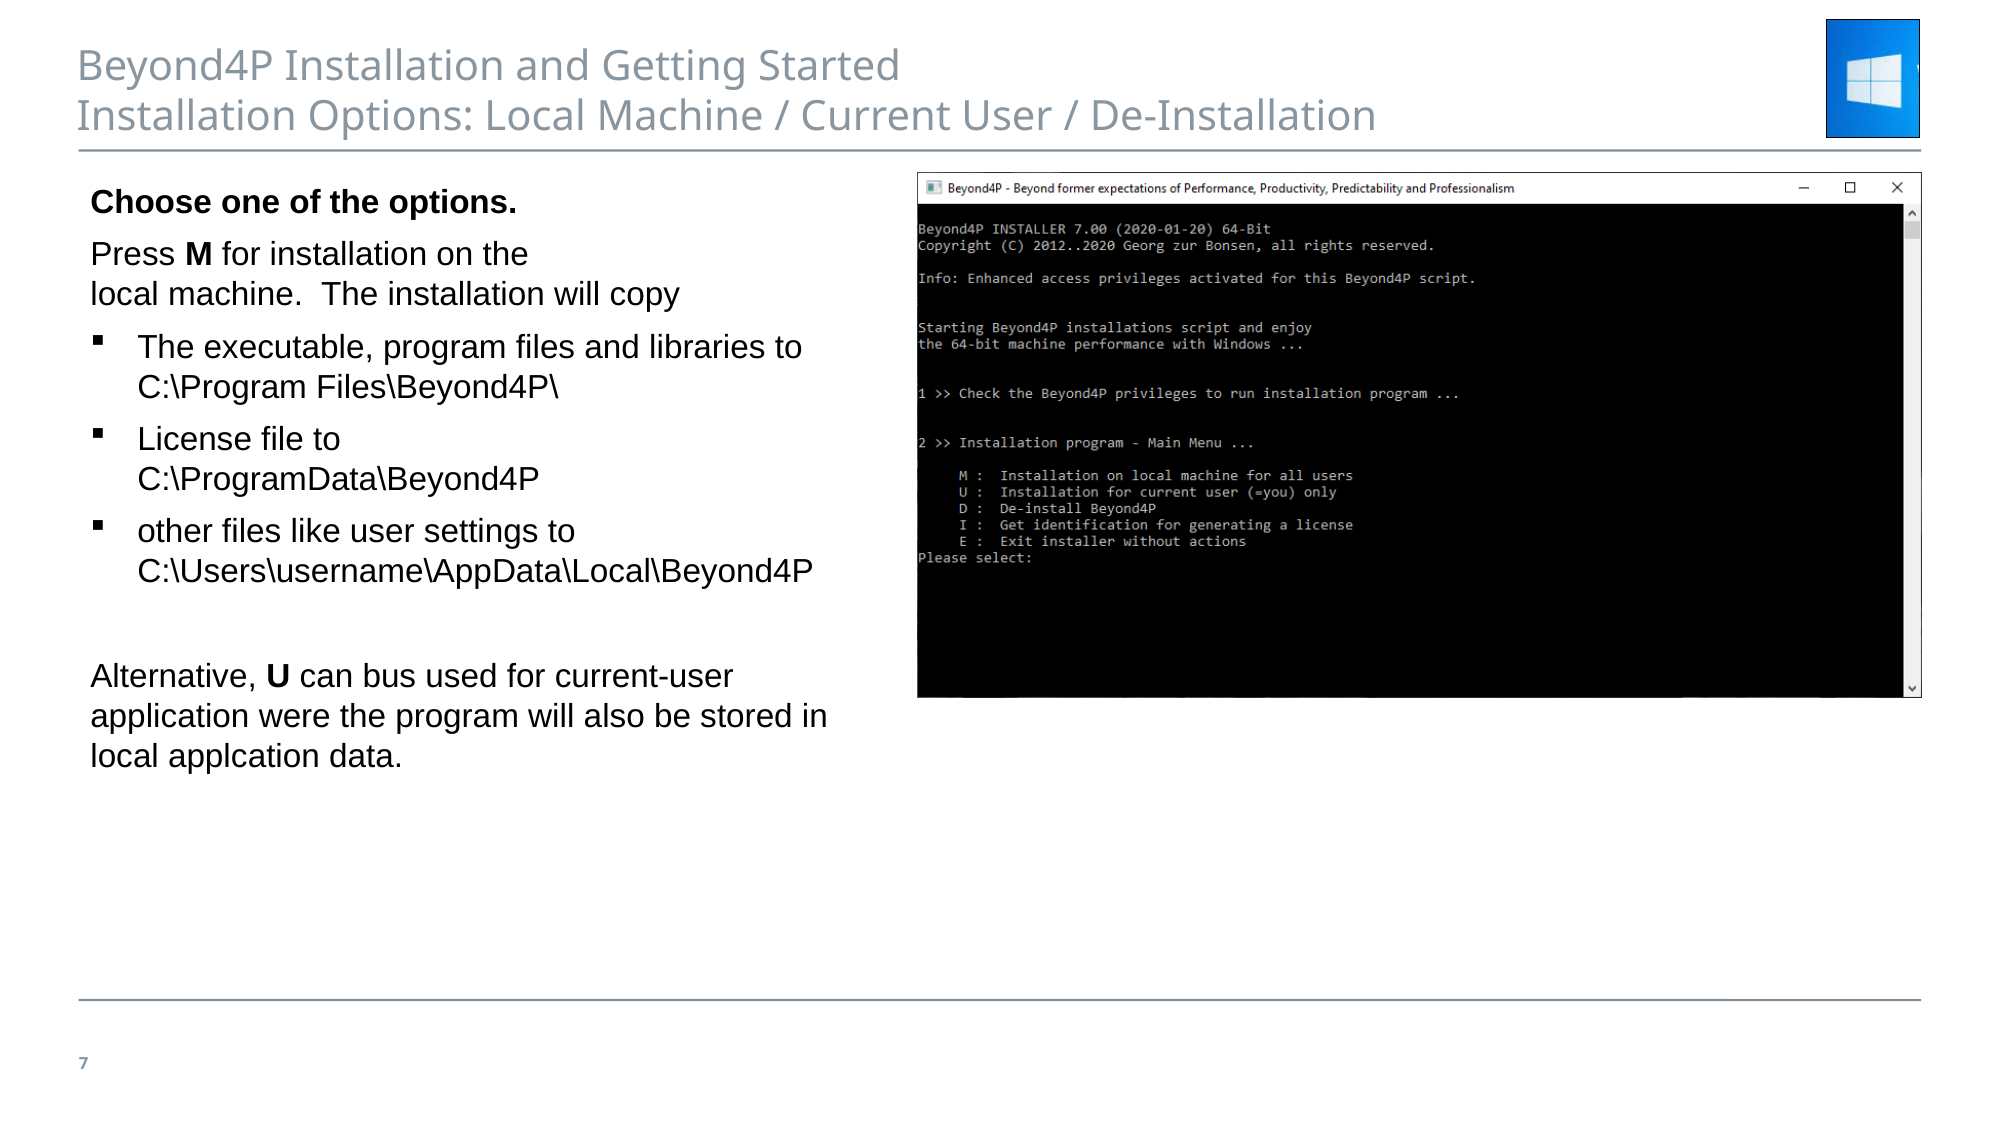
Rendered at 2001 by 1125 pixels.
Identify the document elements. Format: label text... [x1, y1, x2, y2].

picture [916, 172, 1922, 698]
title Beyond4P Installation and Getting Started Installation Options: Local Machine / Current User / De-Installation [76, 30, 1920, 149]
list Choose one of the options. Press M for installation on the local machine. The installation will copy The executable, program files and libraries to C:\Program Files\Beyond4P\ License file to C:\ProgramData\Beyond4P other files like user settings to C:\Users\username\AppData\Local\Beyond4P Alternative, U can bus used for current-user application were the program will also be stored in local applcation data. [78, 172, 894, 976]
picture [1826, 18, 1920, 138]
